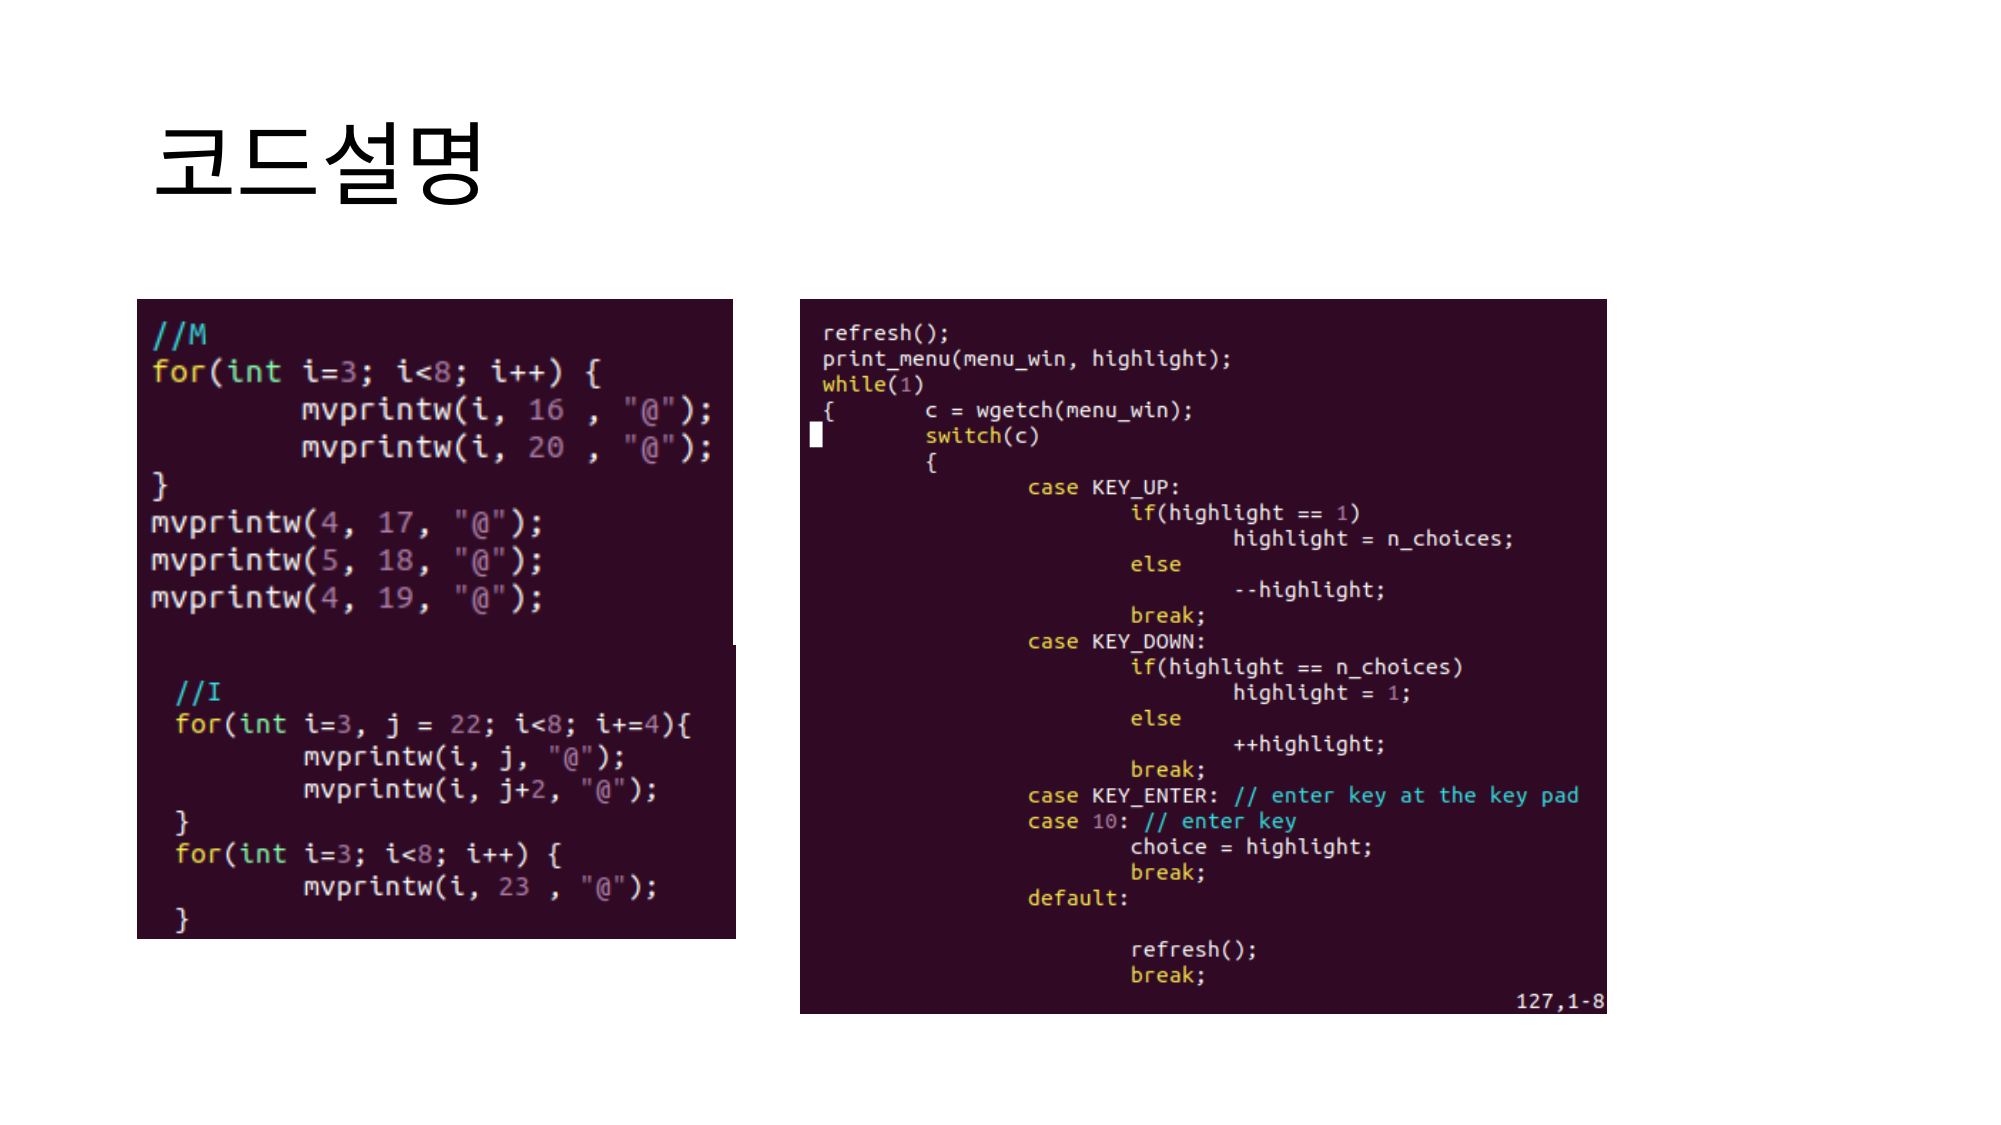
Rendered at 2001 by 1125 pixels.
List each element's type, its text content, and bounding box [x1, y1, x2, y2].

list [799, 299, 1607, 1014]
picture [137, 299, 736, 939]
title 코드설명 [137, 59, 1863, 278]
